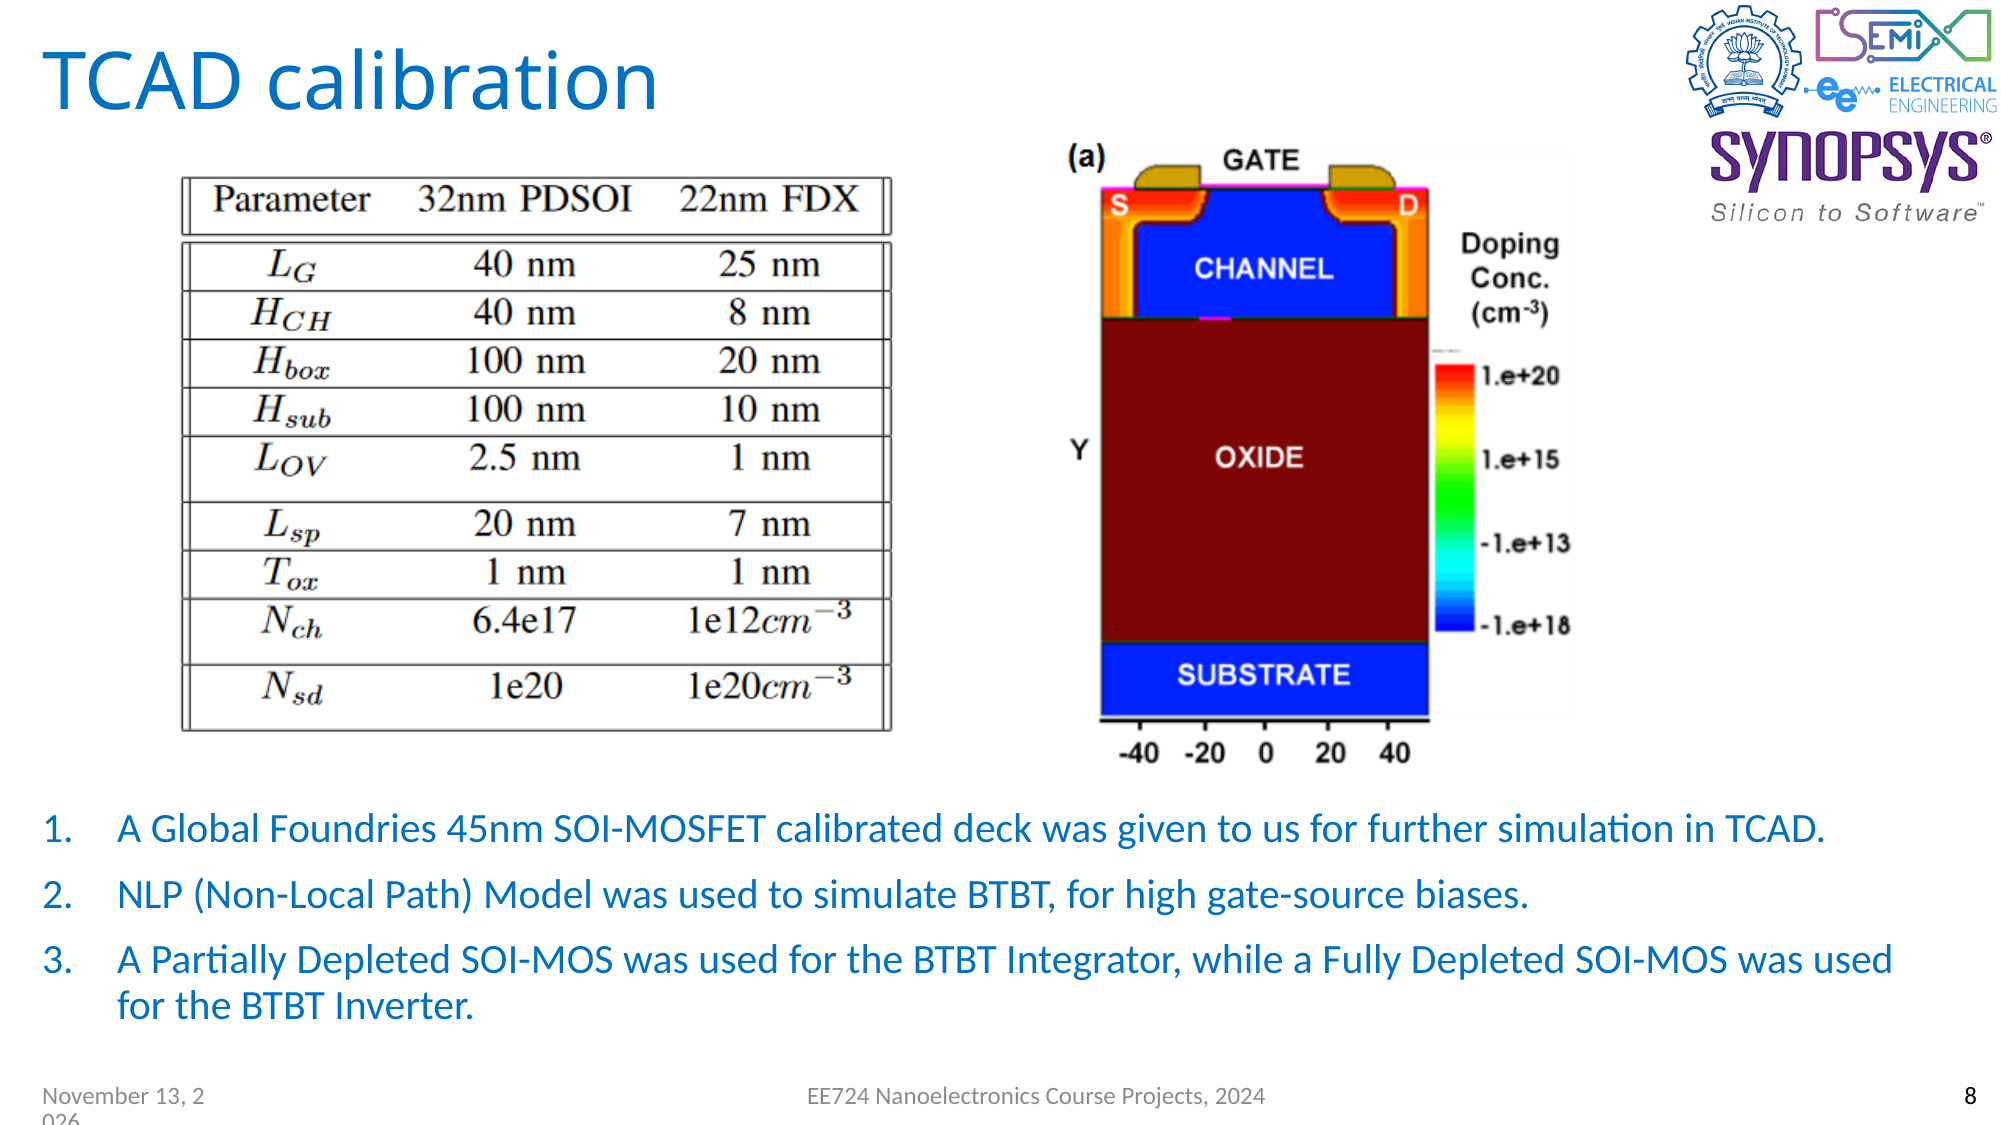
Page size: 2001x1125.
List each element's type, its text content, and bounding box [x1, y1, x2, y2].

picture [1806, 0, 1995, 71]
slide_number 8 [1867, 1065, 1992, 1125]
picture [1700, 124, 2001, 229]
footer EE724 Nanoelectronics Course Projects, 2024 [453, 1065, 1621, 1125]
picture [1822, 73, 1997, 119]
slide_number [26, 1065, 223, 1125]
title TCAD calibration [26, 32, 1822, 135]
picture [1686, 5, 1802, 32]
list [91, 176, 966, 768]
list A Global Foundries 45nm SOI-MOSFET calibrated deck was given to us for further simulation in TCAD. NLP (Non-Local Path) Model was used to simulate BTBT, for high gate-source biases. A Partially Depleted SOI-MOS was used for the BTBT Integrator, while a Fully Depleted SOI-MOS was used for the BTBT Inverter. [26, 798, 1966, 1097]
picture [1037, 134, 1578, 768]
